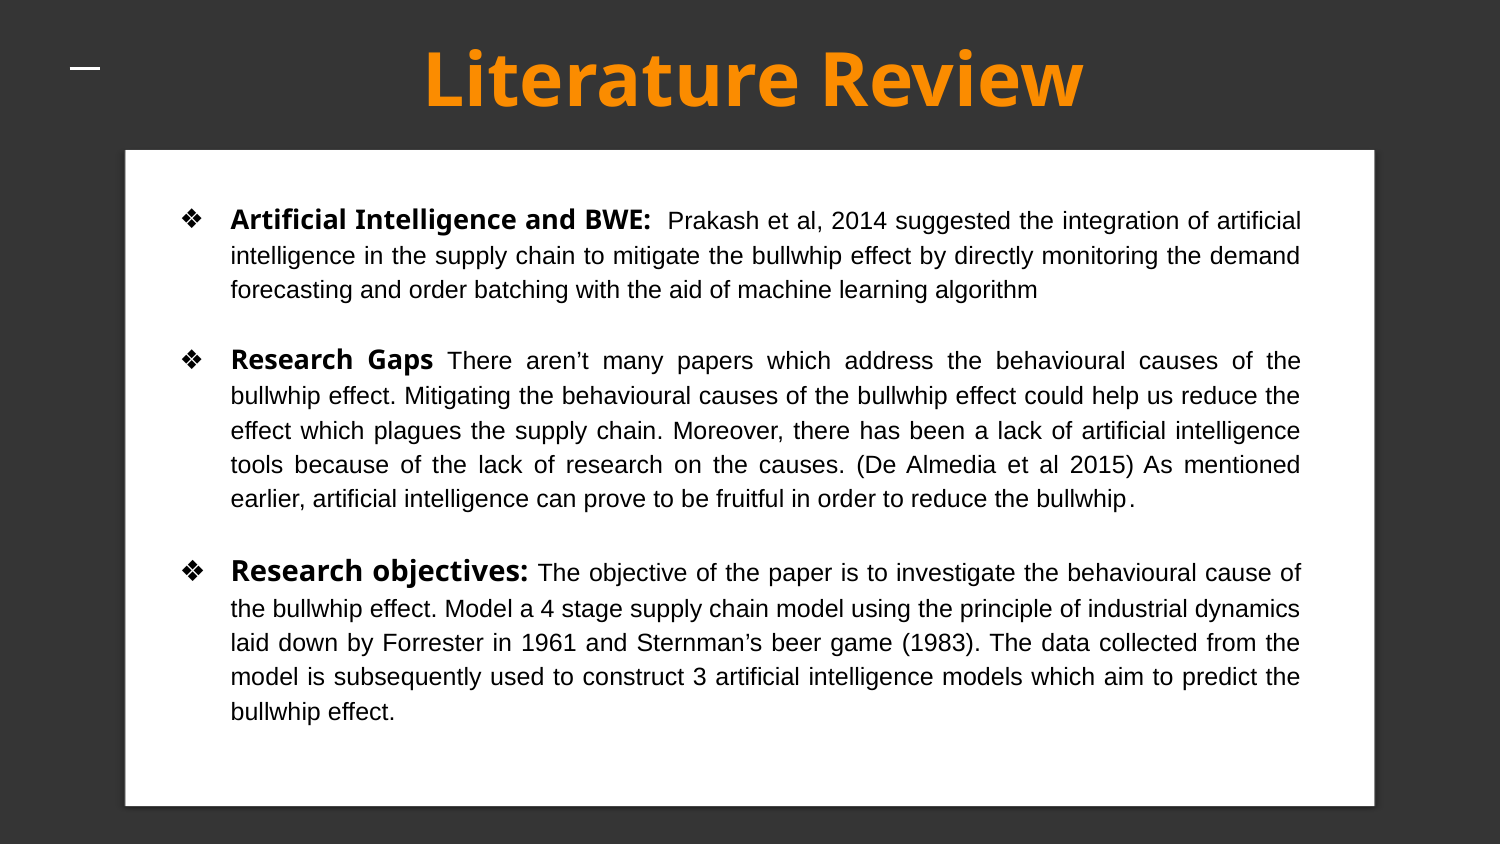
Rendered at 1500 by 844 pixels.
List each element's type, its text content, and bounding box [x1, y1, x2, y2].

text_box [74, 122, 1426, 834]
title Literature Review [46, 16, 1461, 157]
